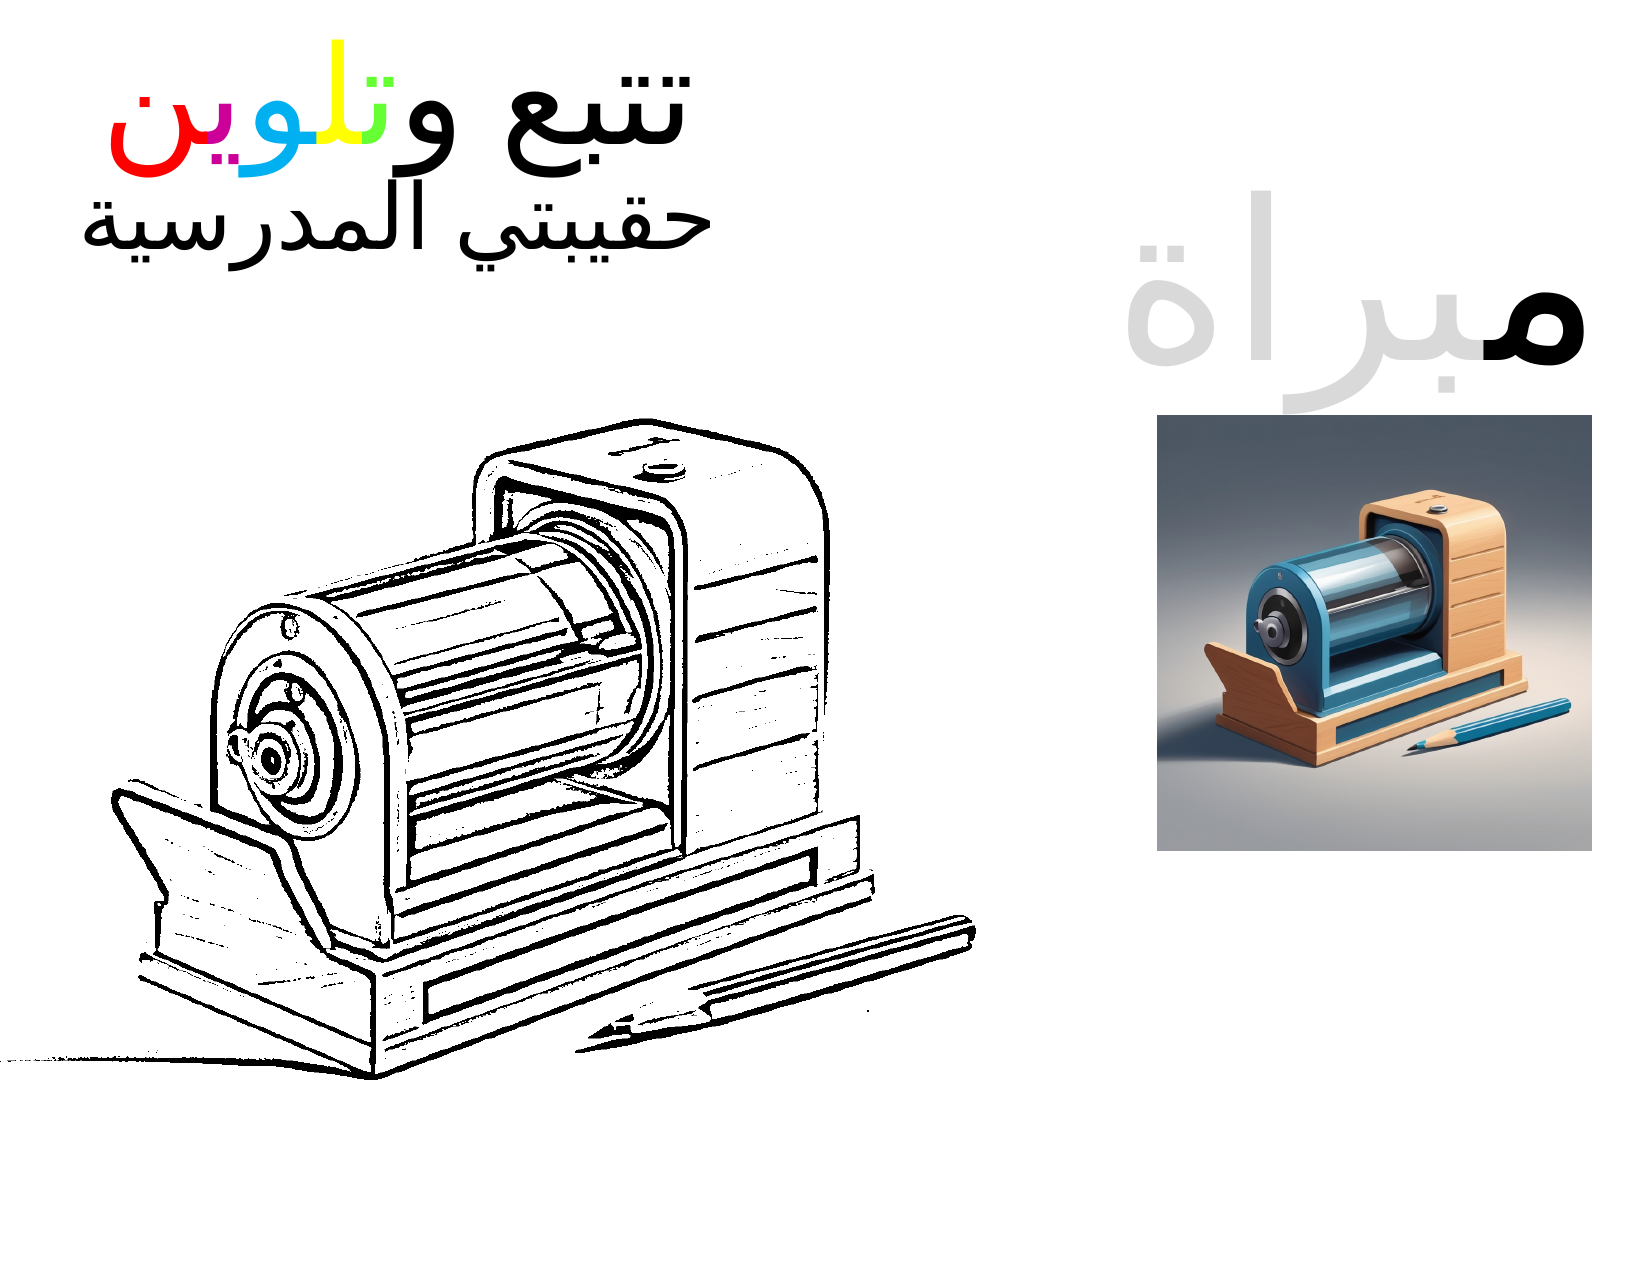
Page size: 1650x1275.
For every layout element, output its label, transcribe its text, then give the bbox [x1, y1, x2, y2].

text_box تتبع وتلوين [0, 0, 812, 180]
text_box مبراة [1080, 130, 1636, 413]
text_box حقيبتي المدرسية [14, 150, 783, 249]
picture [1157, 415, 1592, 851]
picture [0, 249, 1025, 1275]
